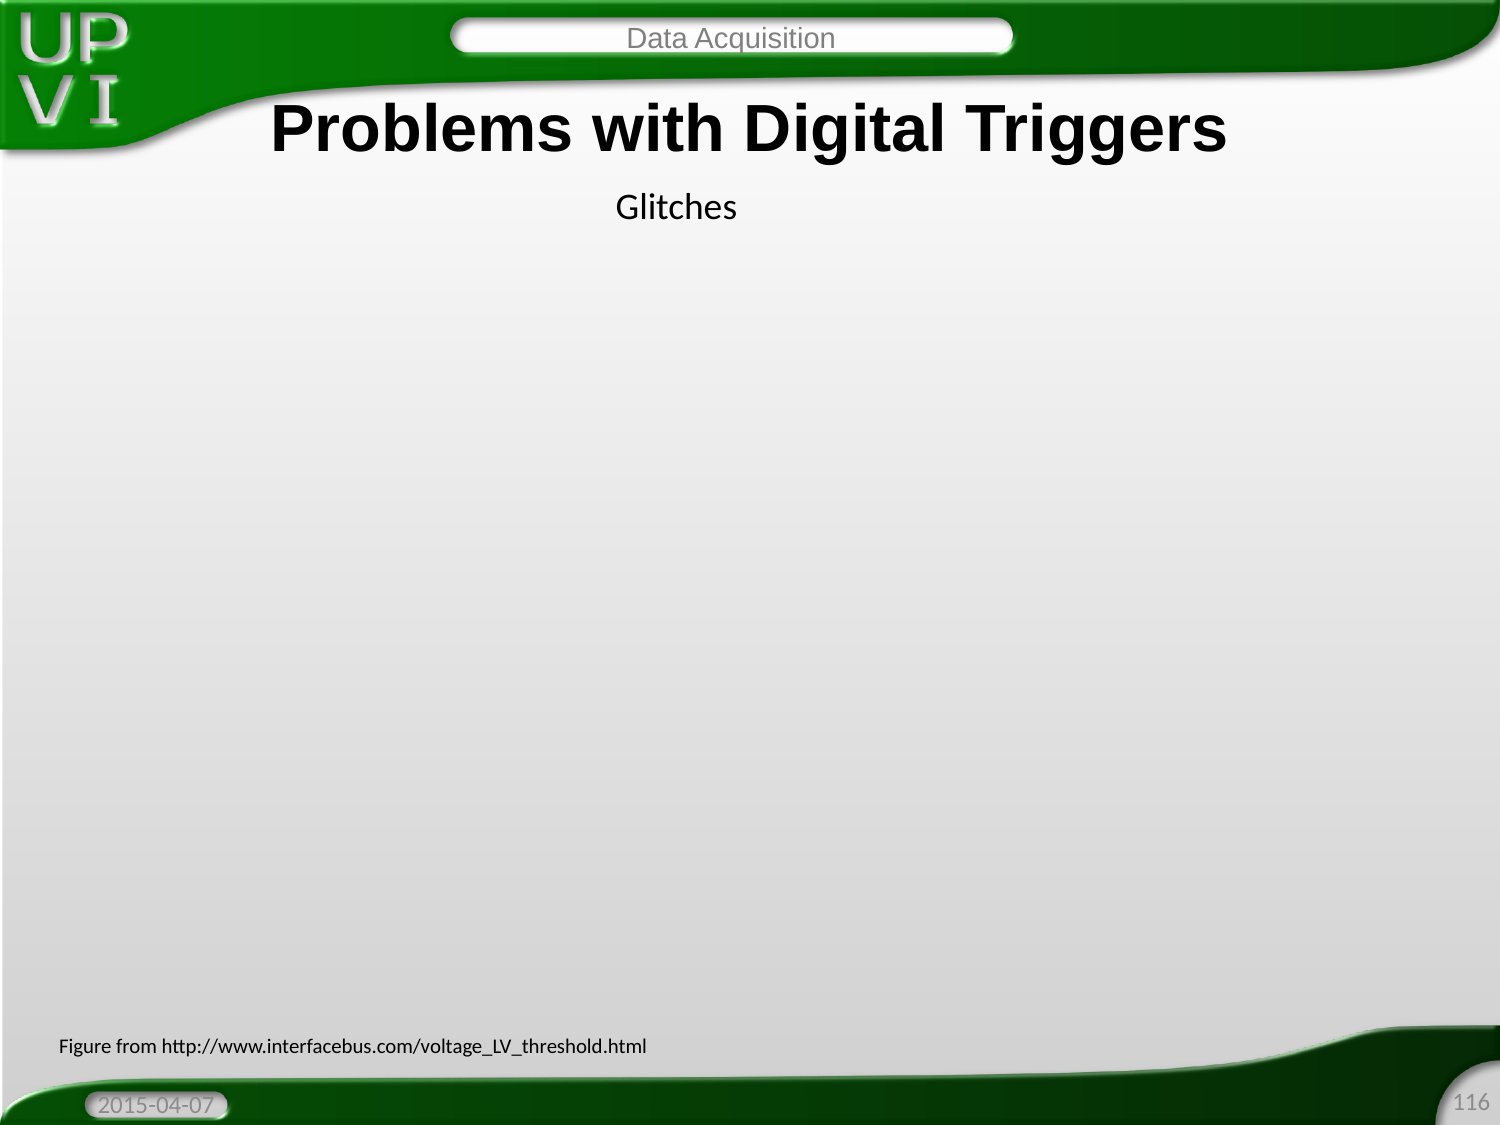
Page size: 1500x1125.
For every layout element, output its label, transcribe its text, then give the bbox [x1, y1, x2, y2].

footer Data Acquisition [450, 6, 1013, 67]
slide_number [75, 1073, 238, 1125]
slide_number 116 [1155, 1069, 1500, 1125]
picture [0, 0, 1500, 1125]
text_box Glitches [600, 174, 753, 235]
text_box Figure from http://www.interfacebus.com/voltage_LV_threshold.html [44, 1025, 663, 1065]
title Problems with Digital Triggers [75, 75, 1425, 175]
